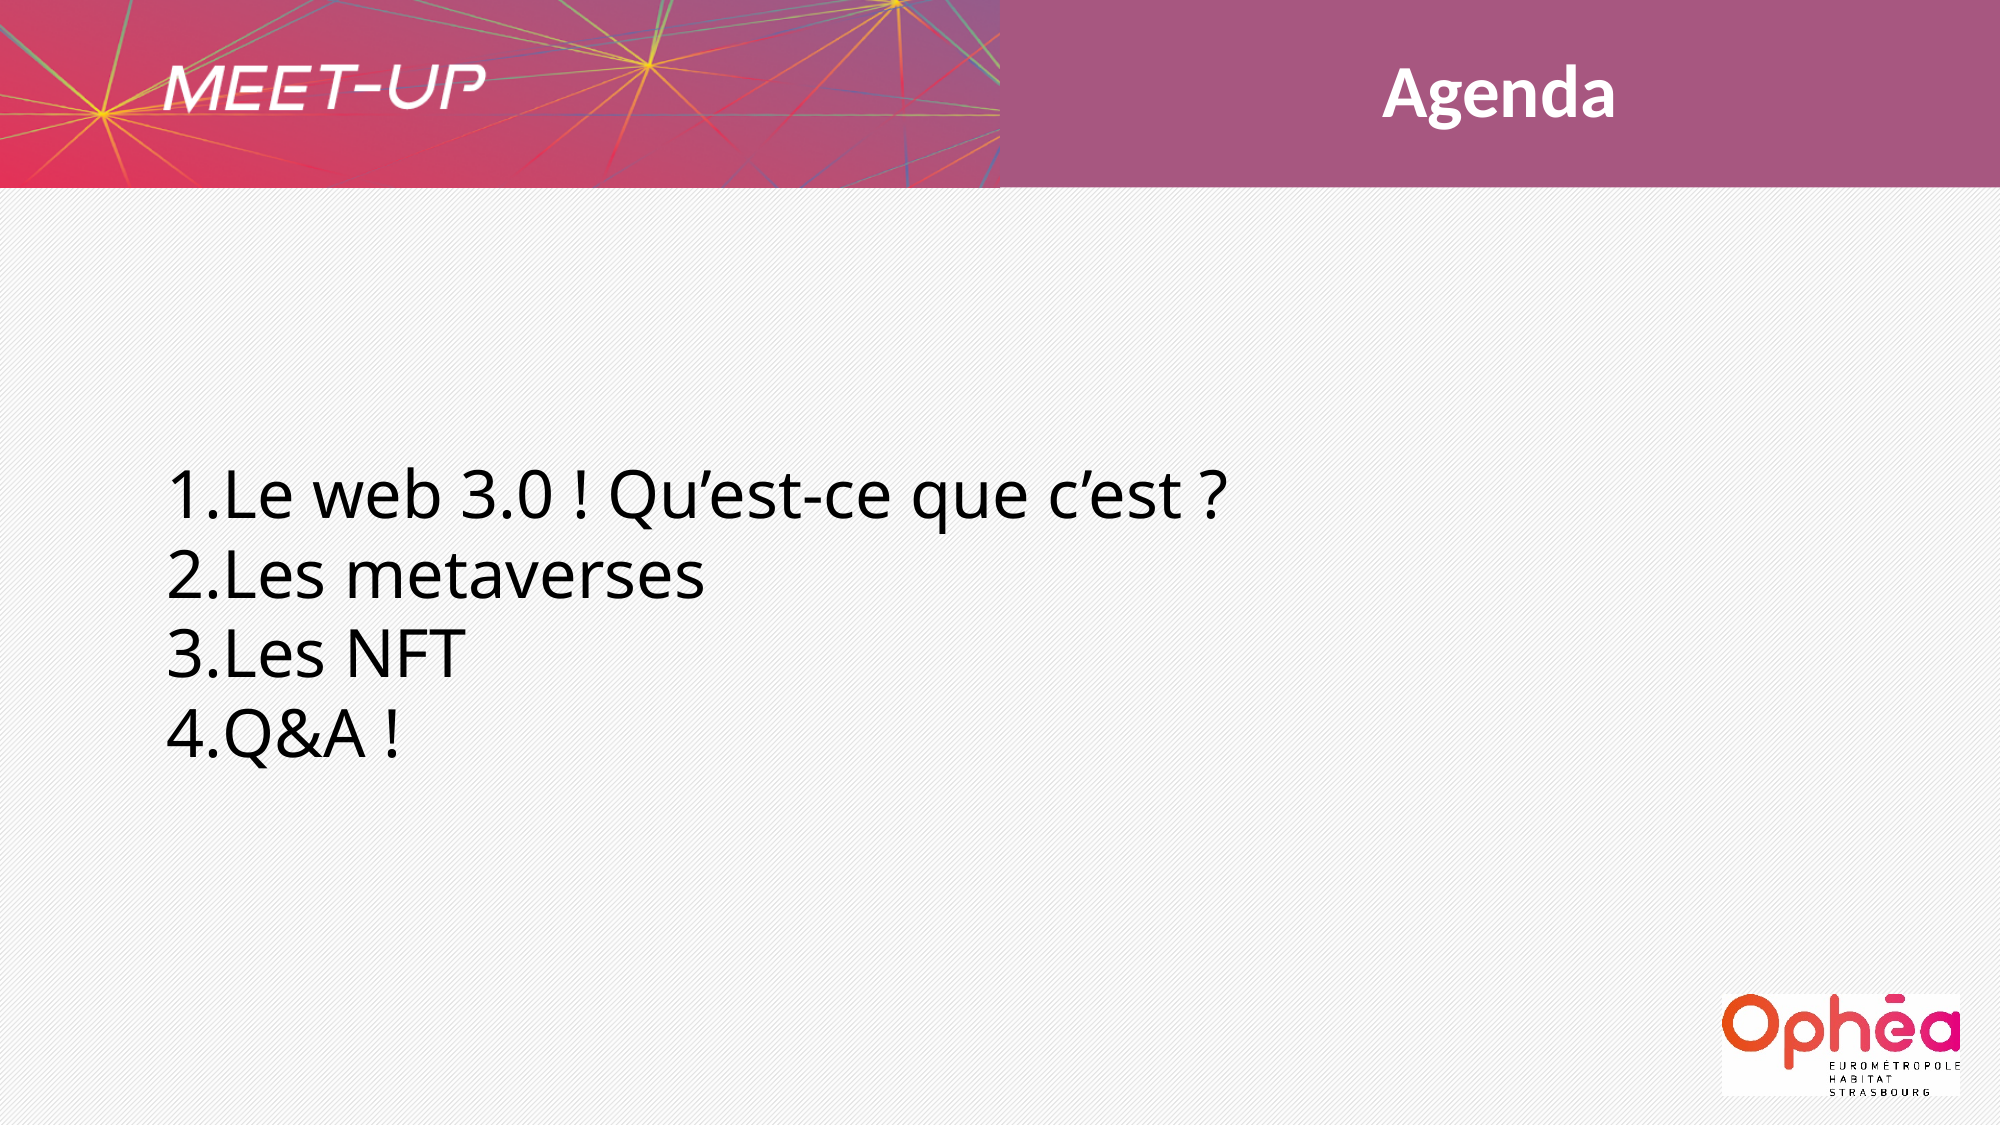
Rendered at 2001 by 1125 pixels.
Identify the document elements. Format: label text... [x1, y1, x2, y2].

title Agenda [999, 0, 2000, 186]
picture [1722, 994, 1960, 1096]
picture [0, 0, 999, 188]
text_box Le web 3.0 ! Qu’est-ce que c’est ? Les metaverses Les NFT Q&A ! [151, 444, 1292, 779]
